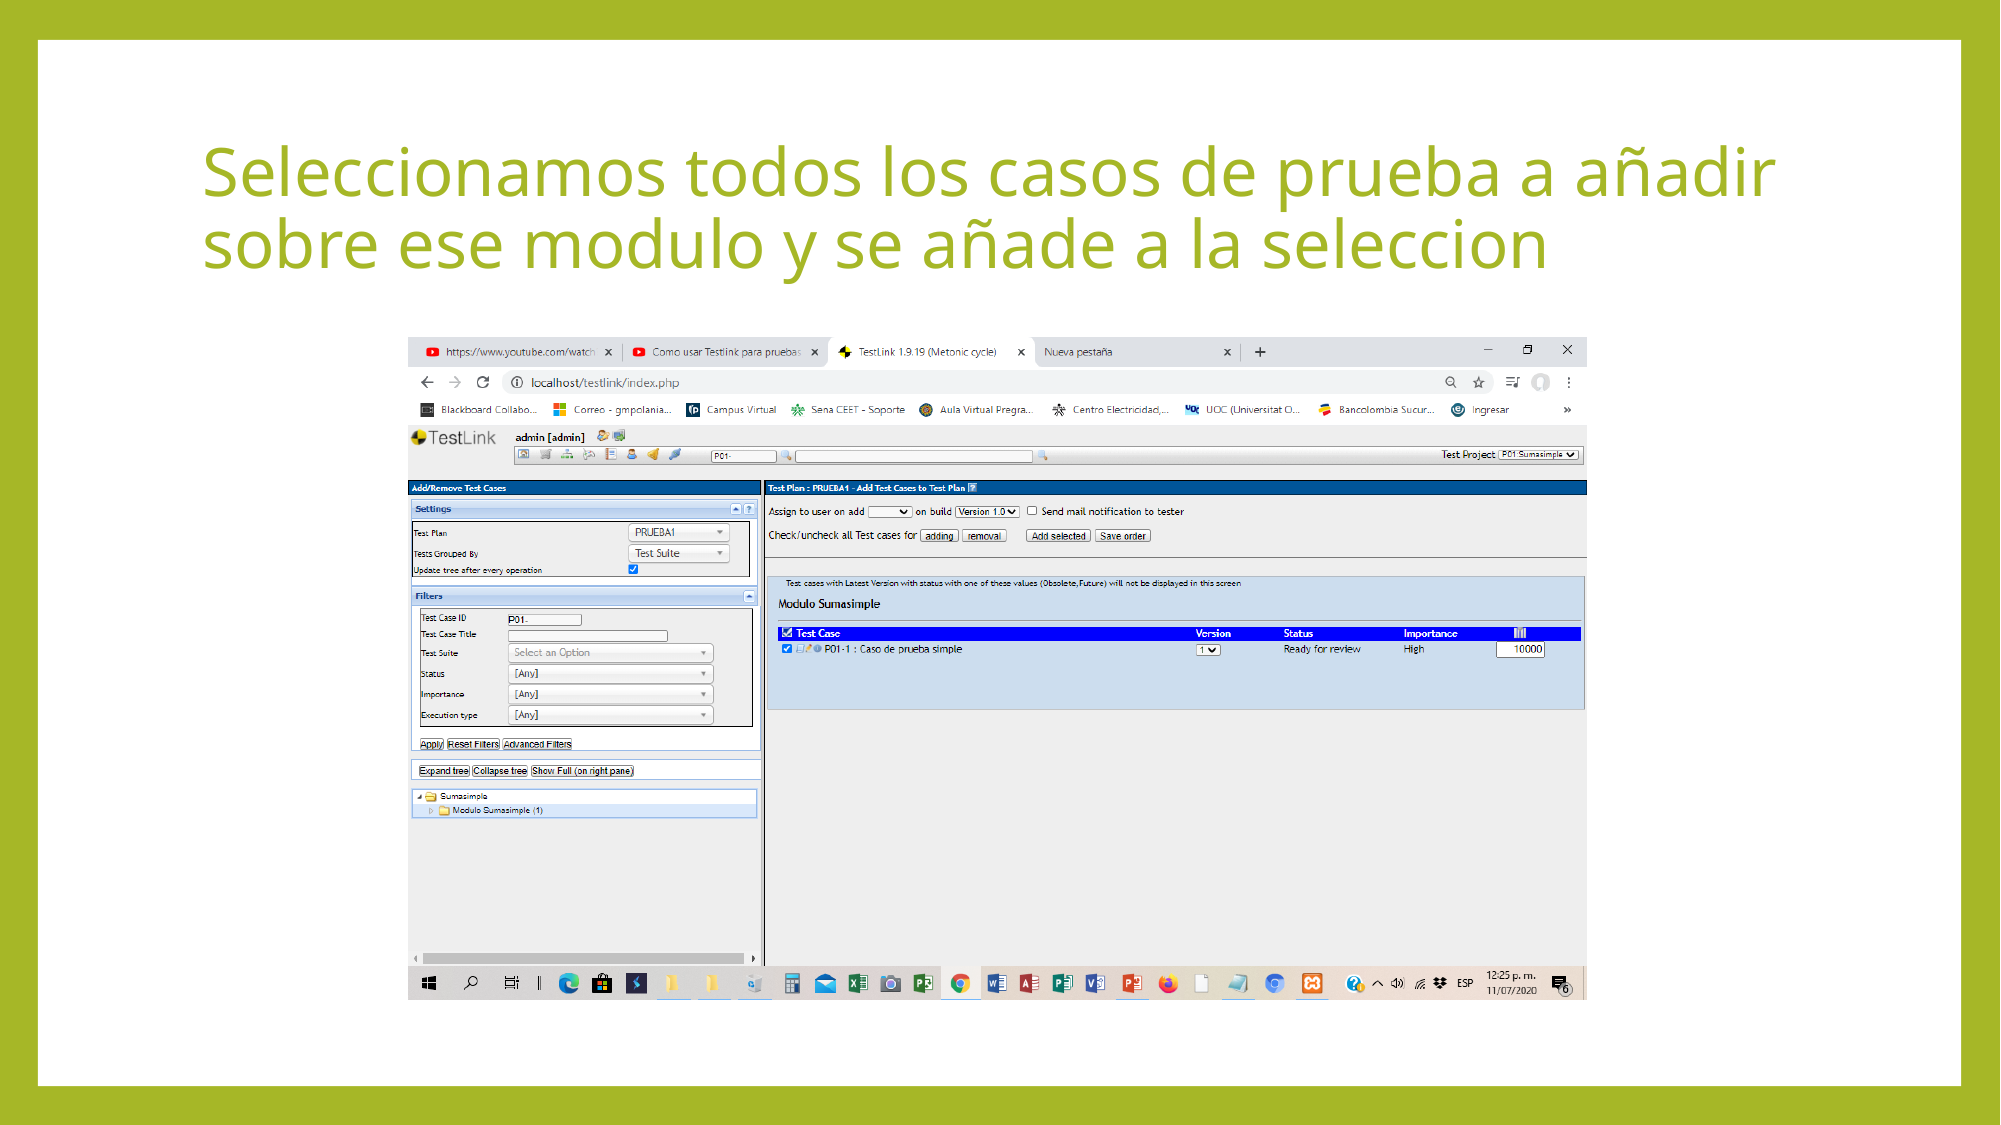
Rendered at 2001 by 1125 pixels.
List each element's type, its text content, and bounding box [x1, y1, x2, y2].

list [407, 337, 1587, 1001]
title Seleccionamos todos los casos de prueba a añadir sobre ese modulo y se añade a la seleccion [187, 99, 1808, 323]
